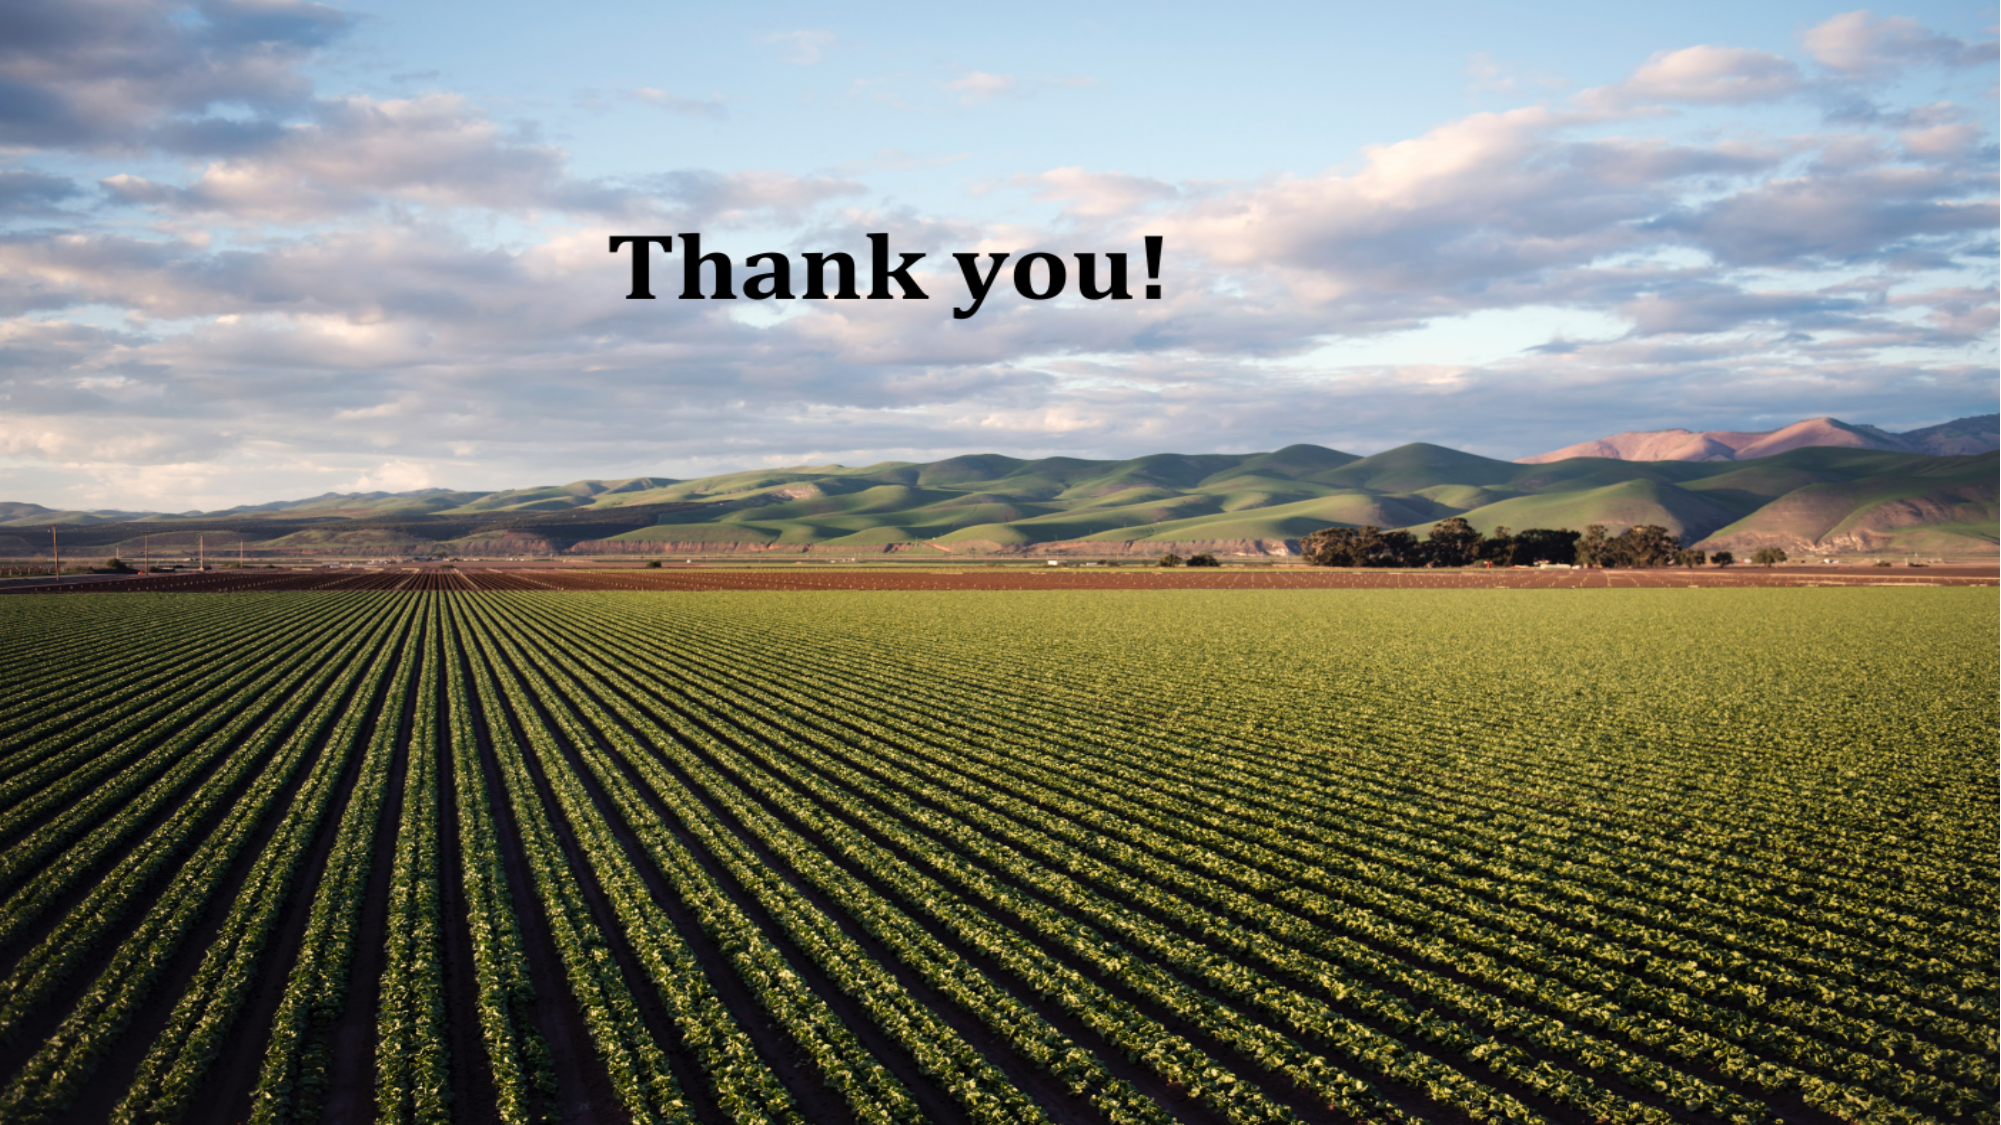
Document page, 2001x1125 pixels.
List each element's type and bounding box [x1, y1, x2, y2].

list [0, 0, 2000, 1125]
